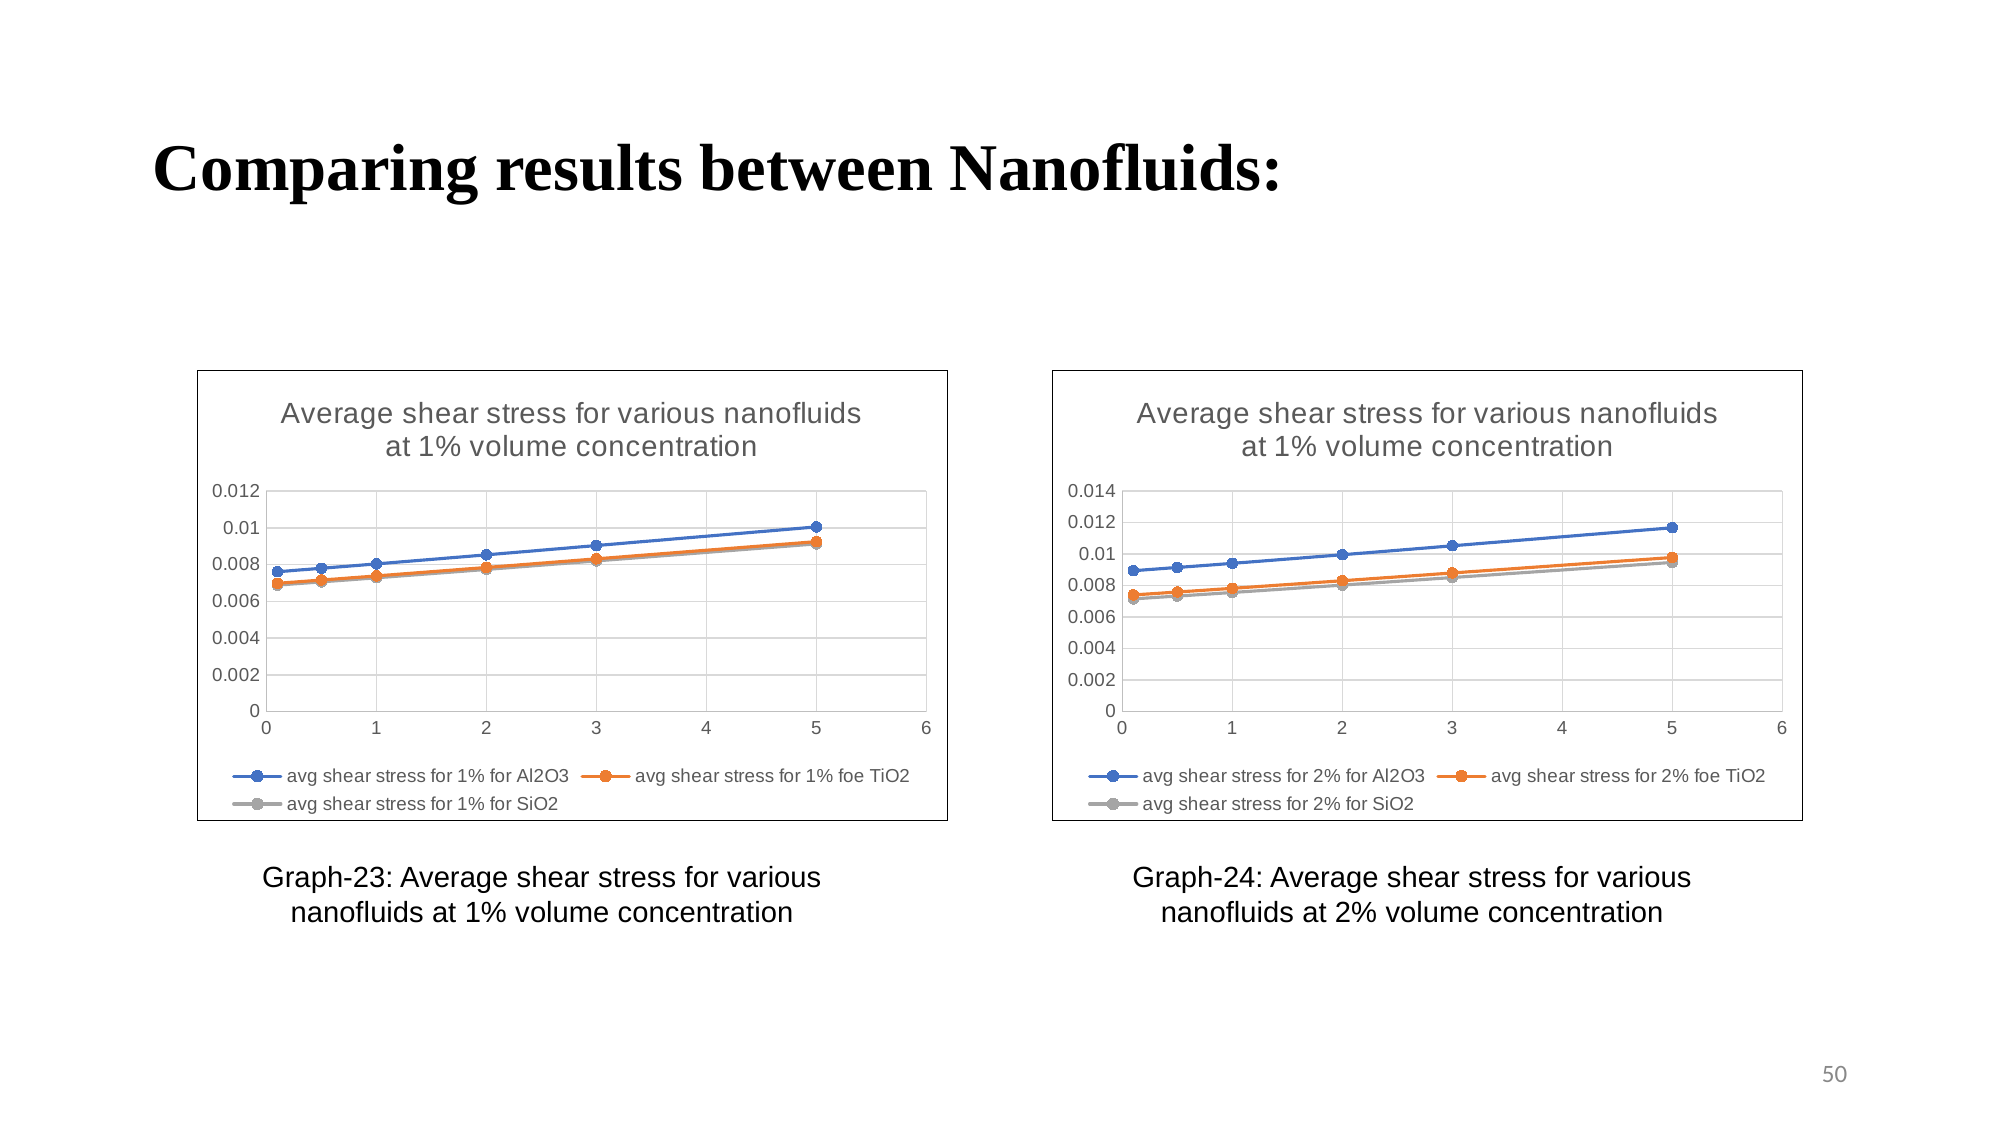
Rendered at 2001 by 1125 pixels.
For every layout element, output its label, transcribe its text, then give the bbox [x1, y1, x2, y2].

text_box Graph-24: Average shear stress for various nanofluids at 2% volume concentration [1067, 850, 1758, 971]
slide_number 50 [1412, 1042, 1863, 1103]
chart [196, 370, 948, 822]
title Comparing results between Nanofluids: [137, 59, 1863, 278]
chart [1052, 370, 1804, 822]
text_box Graph-23: Average shear stress for various nanofluids at 1% volume concentration [197, 850, 888, 971]
